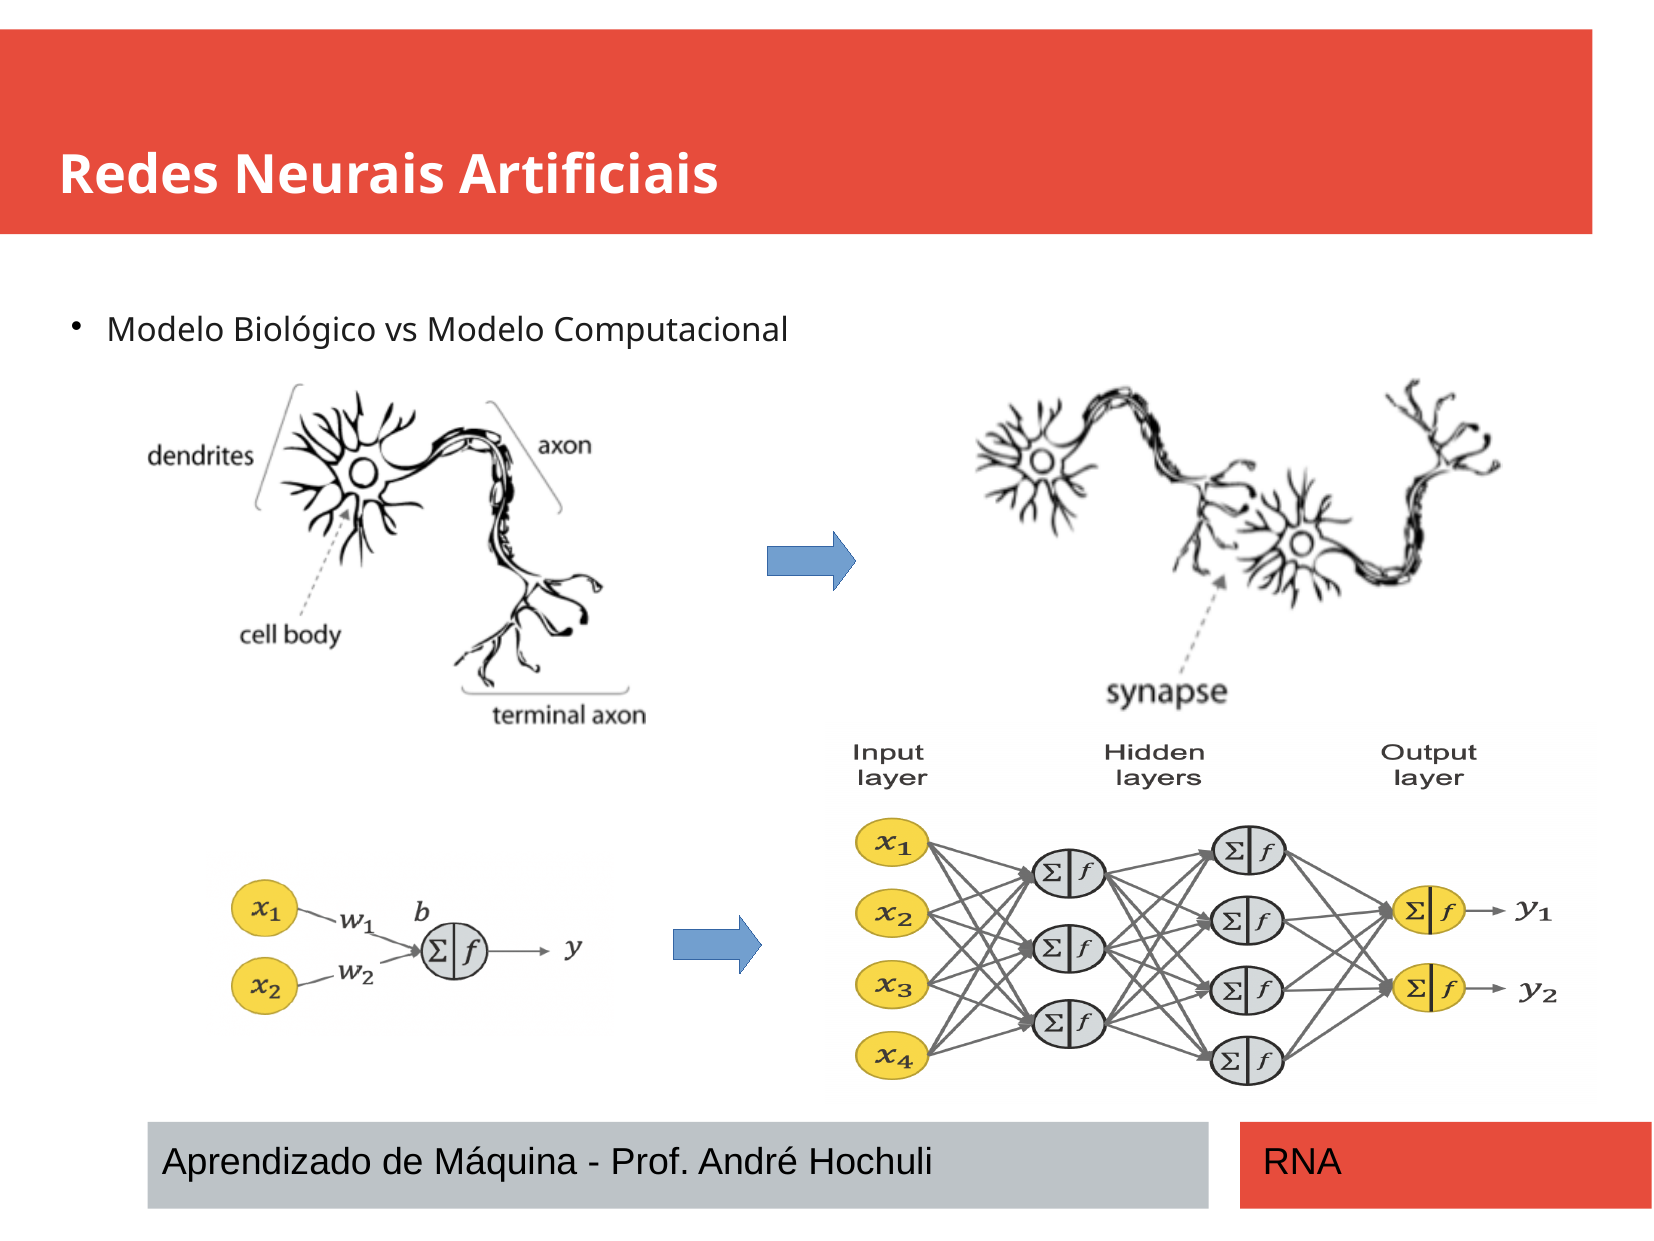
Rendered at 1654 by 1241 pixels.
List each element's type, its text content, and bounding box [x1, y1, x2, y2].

text_box Redes Neurais Artificiais [58, 58, 1593, 205]
text_box Modelo Biológico vs Modelo Computacional [56, 250, 1594, 1130]
text_box [767, 531, 856, 591]
picture [206, 850, 614, 1036]
picture [825, 720, 1597, 1105]
text_box RNA [1248, 1129, 1622, 1188]
text_box Aprendizado de Máquina - Prof. André Hochuli [147, 1130, 1203, 1188]
picture [974, 377, 1504, 714]
text_box [673, 915, 762, 974]
picture [147, 383, 646, 727]
